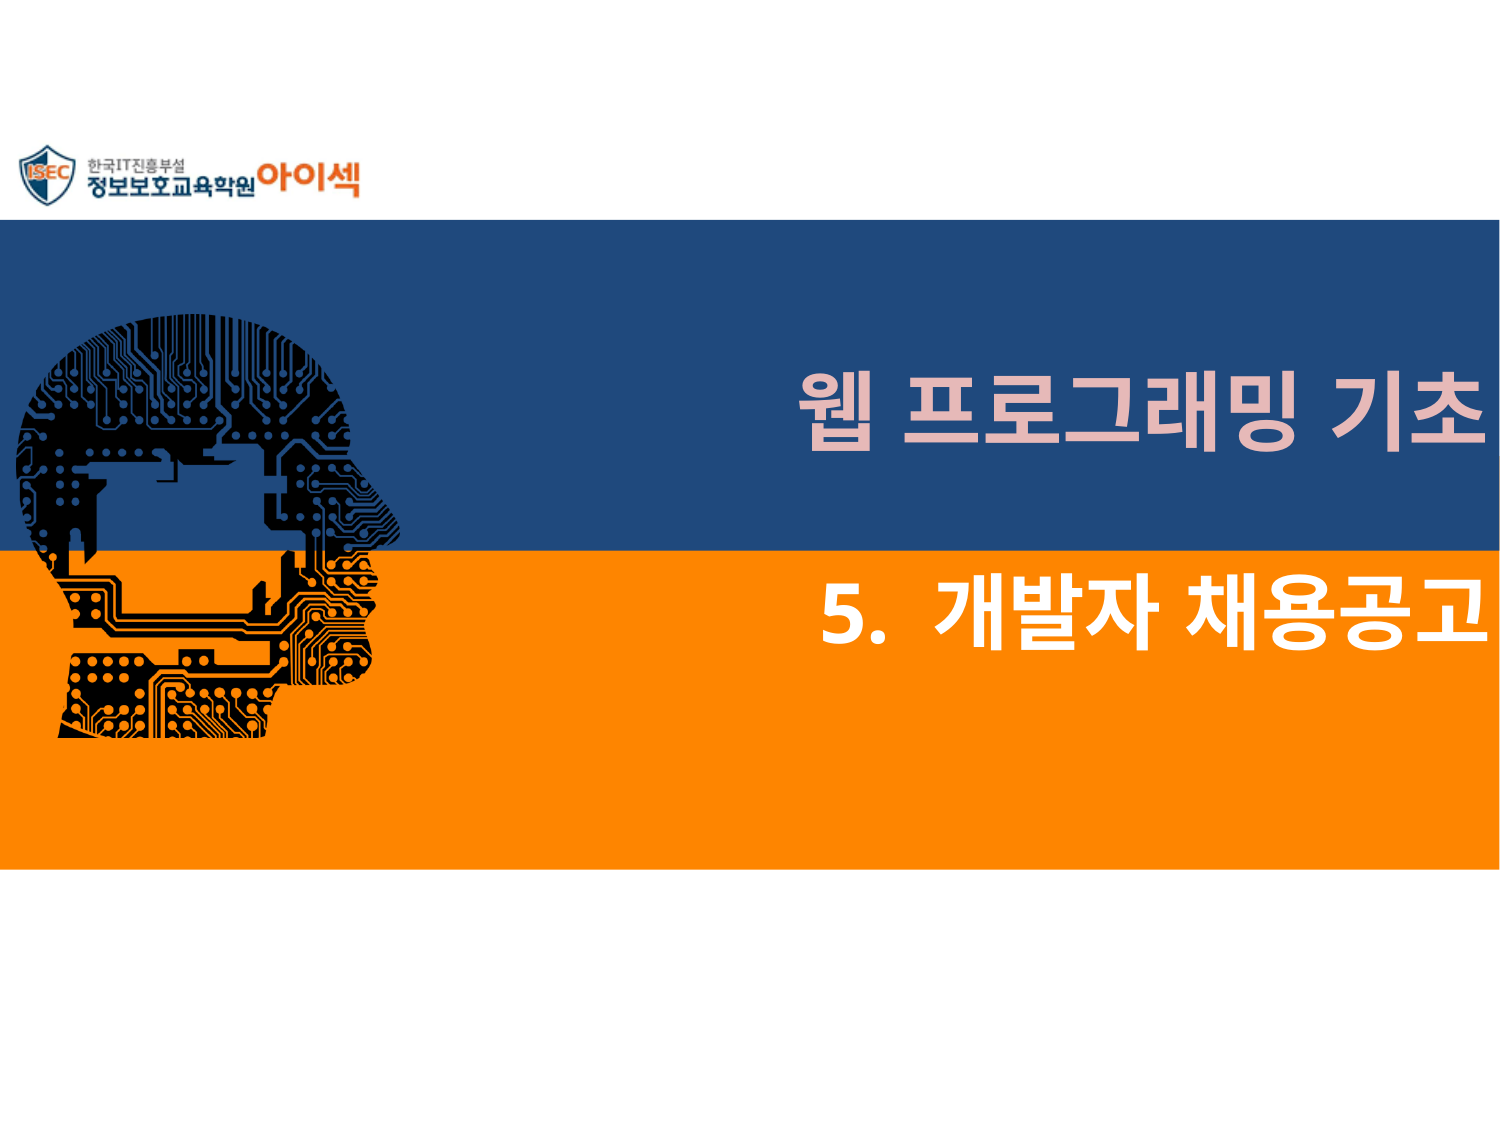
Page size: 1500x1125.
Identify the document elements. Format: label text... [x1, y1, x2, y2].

picture [16, 314, 400, 503]
picture [16, 716, 400, 738]
title 5. 개발자 채용공고 [0, 503, 1500, 716]
subtitle 웹 프로그래밍 기초 [454, 349, 1500, 551]
picture [0, 28, 400, 219]
